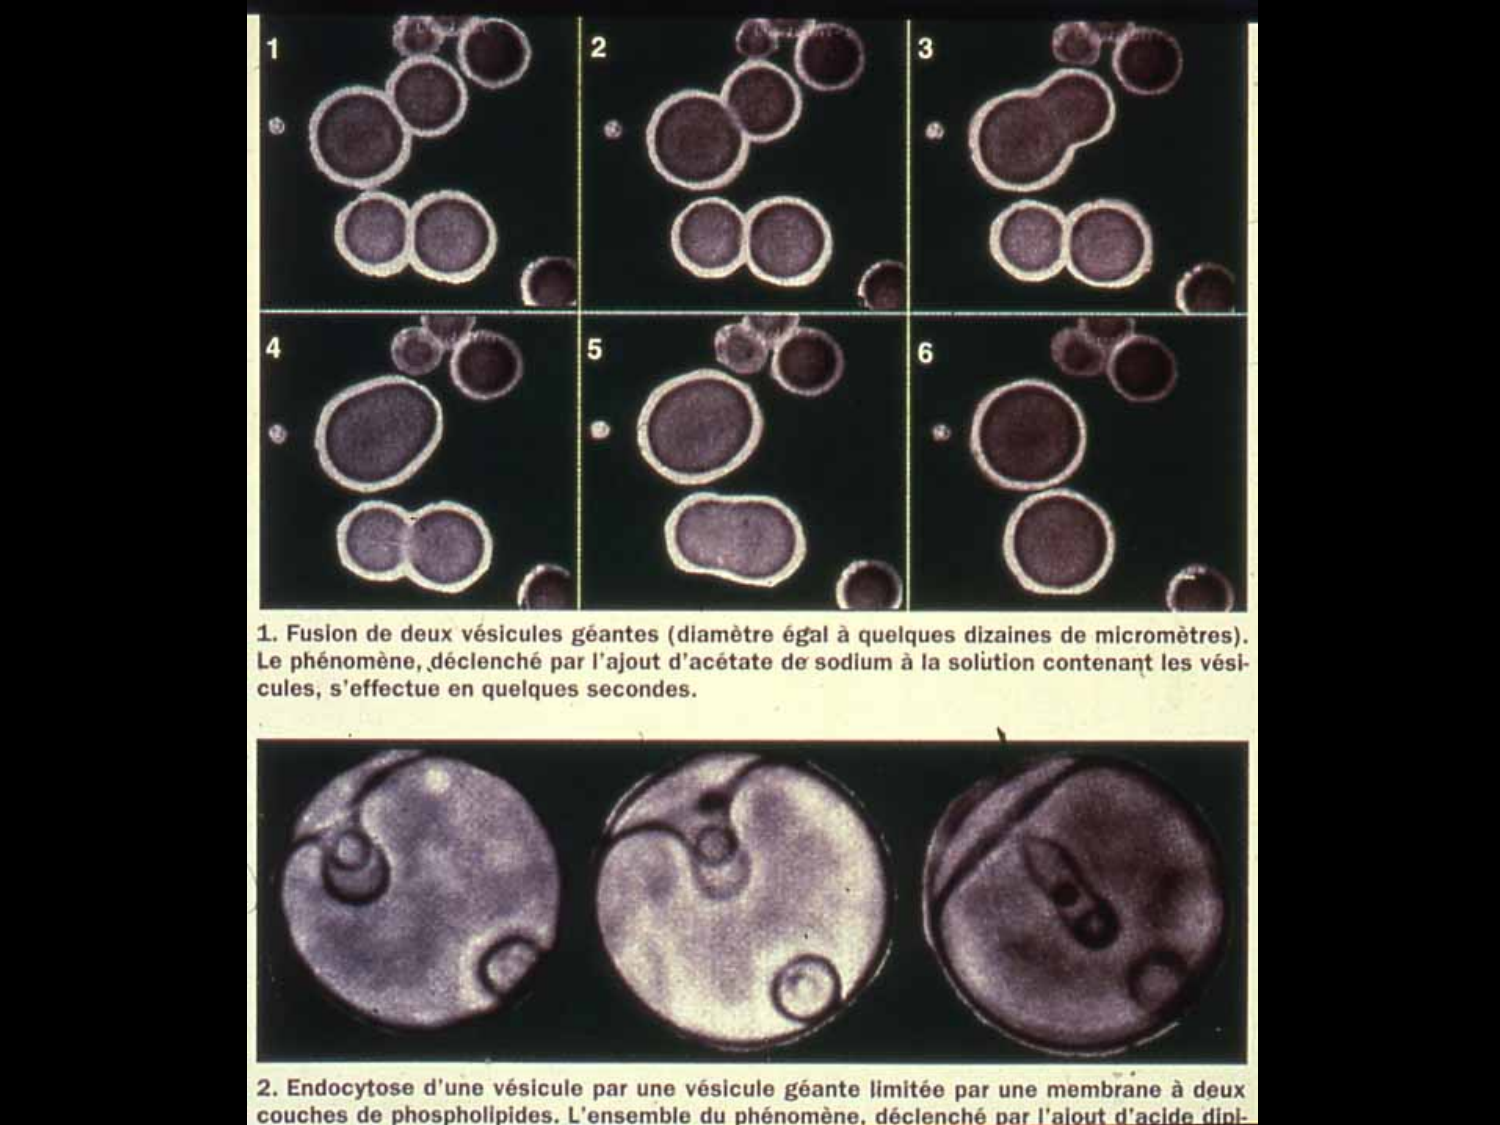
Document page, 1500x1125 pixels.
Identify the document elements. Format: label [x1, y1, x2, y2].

picture [247, 0, 1258, 1125]
